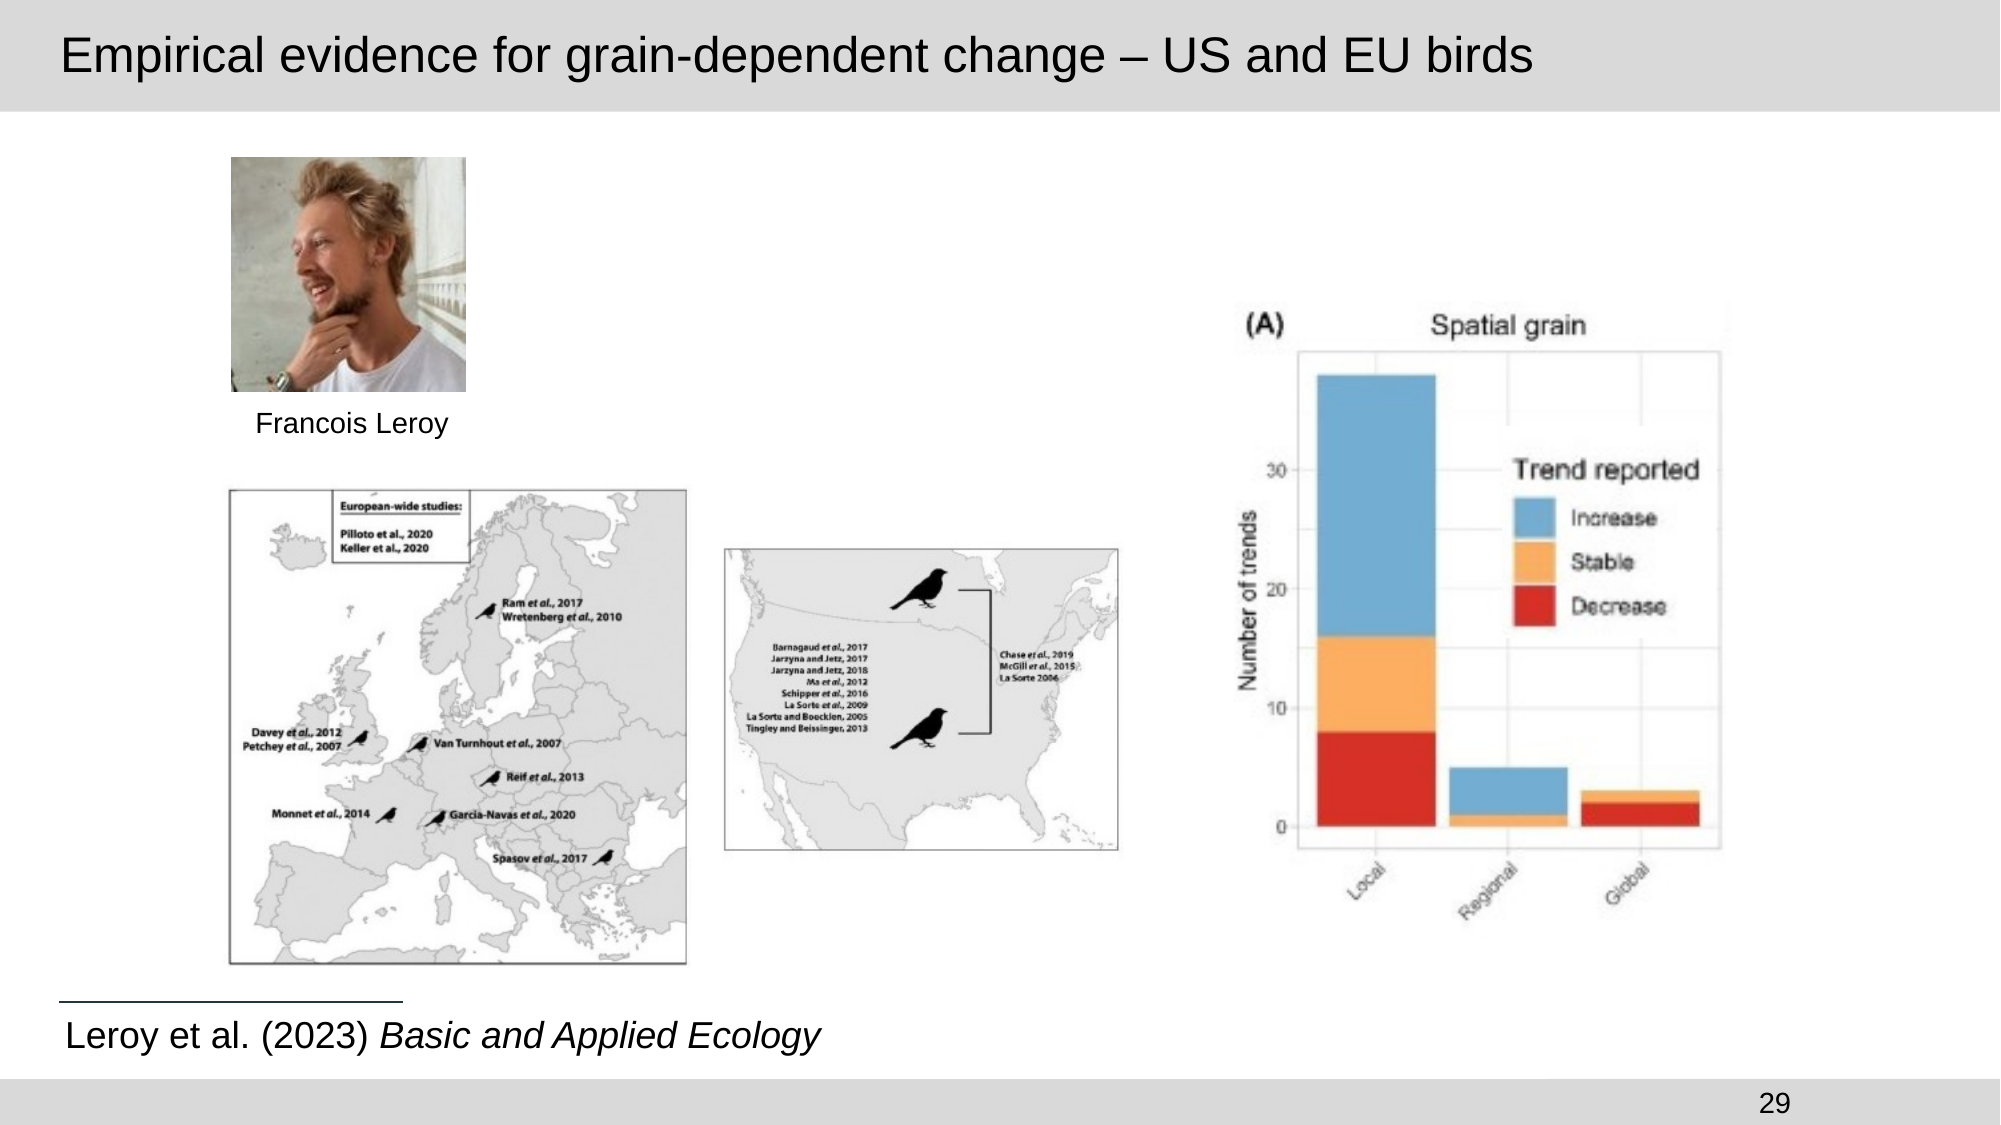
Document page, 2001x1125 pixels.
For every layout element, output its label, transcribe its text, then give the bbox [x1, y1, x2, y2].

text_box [231, 157, 466, 448]
picture [222, 478, 1124, 968]
footer [0, 1079, 1550, 1125]
text_box Leroy et al. (2023) Basic and Applied Ecology [50, 1004, 1638, 1064]
picture [1234, 301, 1732, 939]
text_box 29 [1549, 1078, 2000, 1125]
title Empirical evidence for grain-dependent change – US and EU birds [0, 0, 2000, 112]
